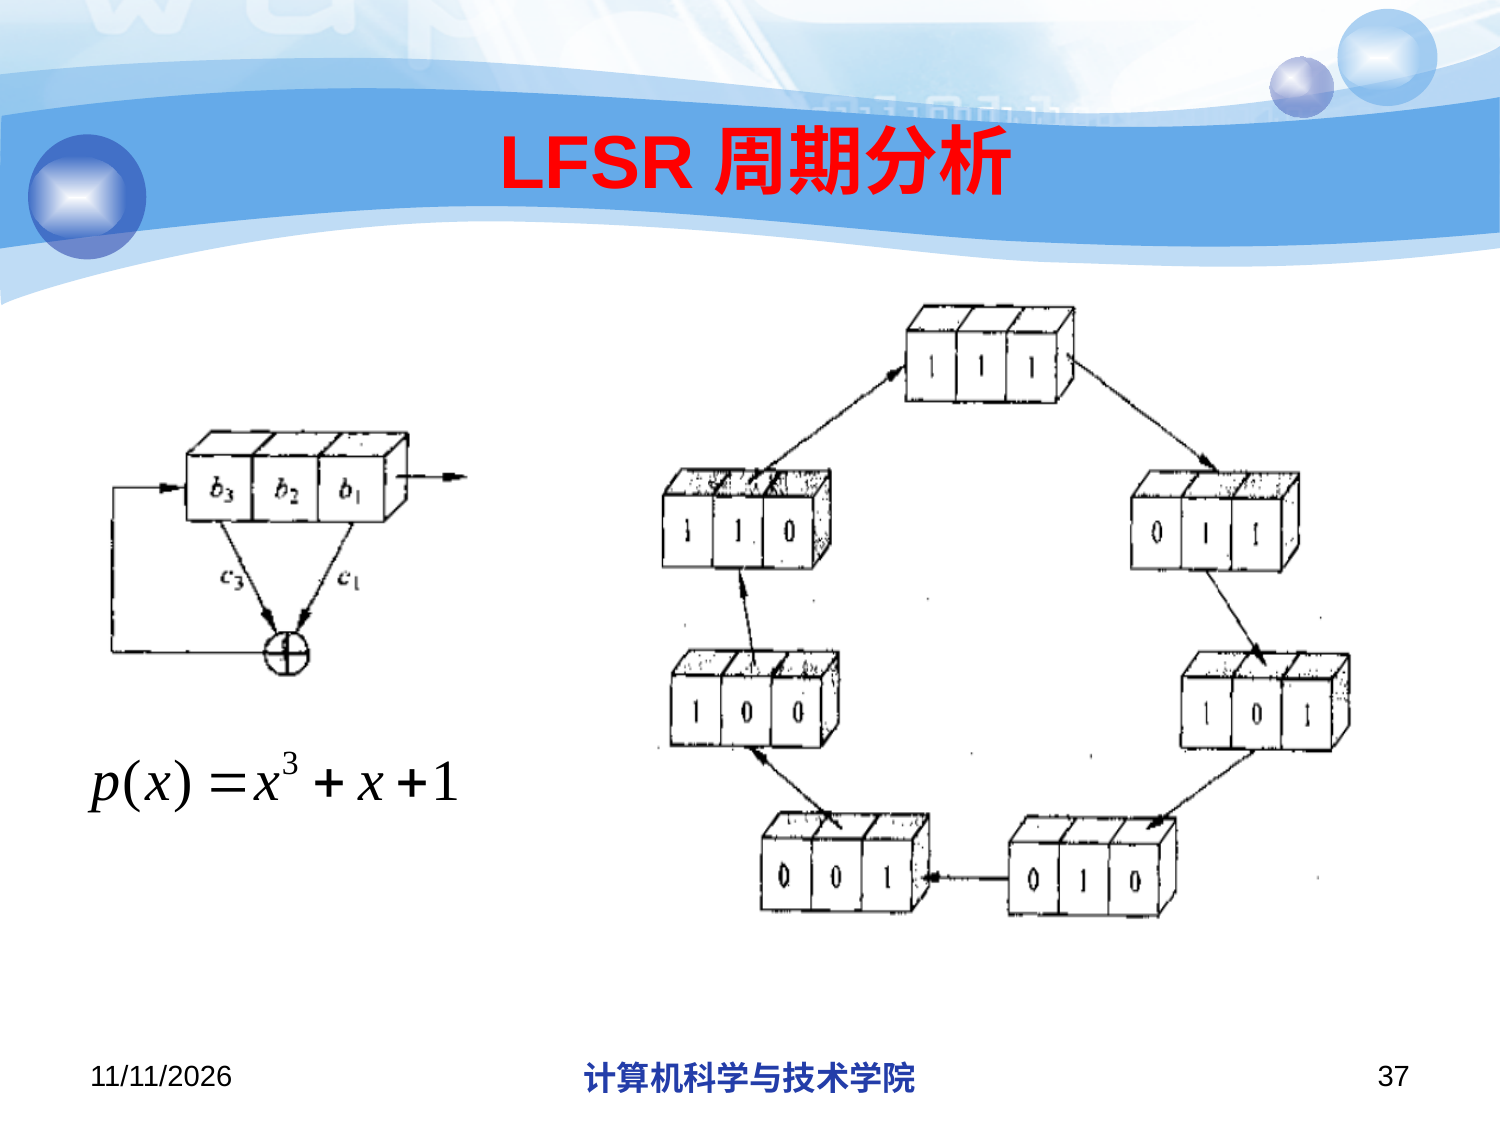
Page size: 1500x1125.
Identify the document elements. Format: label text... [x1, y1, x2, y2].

footer 计算机科学与技术学院 [512, 1049, 988, 1103]
picture [74, 412, 535, 699]
picture [637, 274, 1363, 938]
title LFSR周期分析 [149, 112, 1363, 206]
slide_number 37 [1074, 1049, 1426, 1103]
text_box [74, 737, 465, 826]
picture [0, 0, 1500, 112]
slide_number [74, 1049, 426, 1103]
